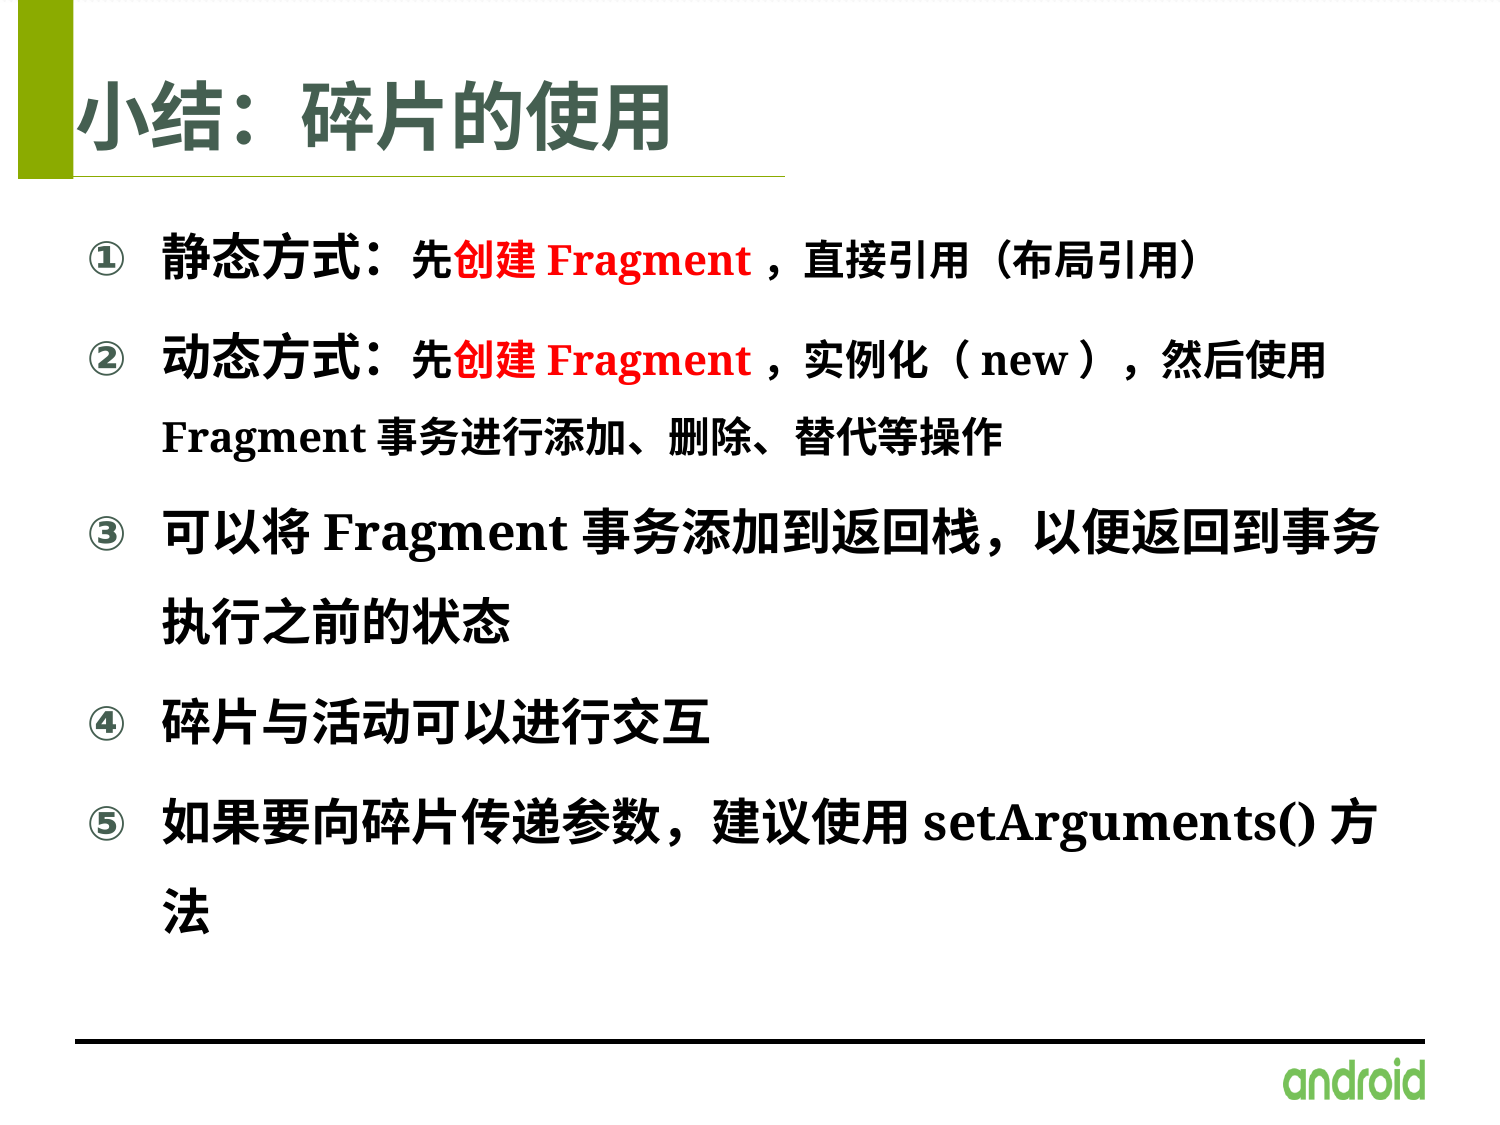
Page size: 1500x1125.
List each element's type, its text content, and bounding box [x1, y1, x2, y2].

list 静态方式：先创建Fragment，直接引用（布局引用） 动态方式：先创建Fragment，实例化（new），然后使用Fragment事务进行添加、删除、替代等操作 可以将Fragment事务添加到返回栈，以便返回到事务执行之前的状态 碎片与活动可以进行交互 如果要向碎片传递参数，建议使用setArguments()方法 [75, 189, 1425, 1038]
picture [1283, 1057, 1425, 1100]
title 小结：碎片的使用 [75, 21, 1425, 160]
